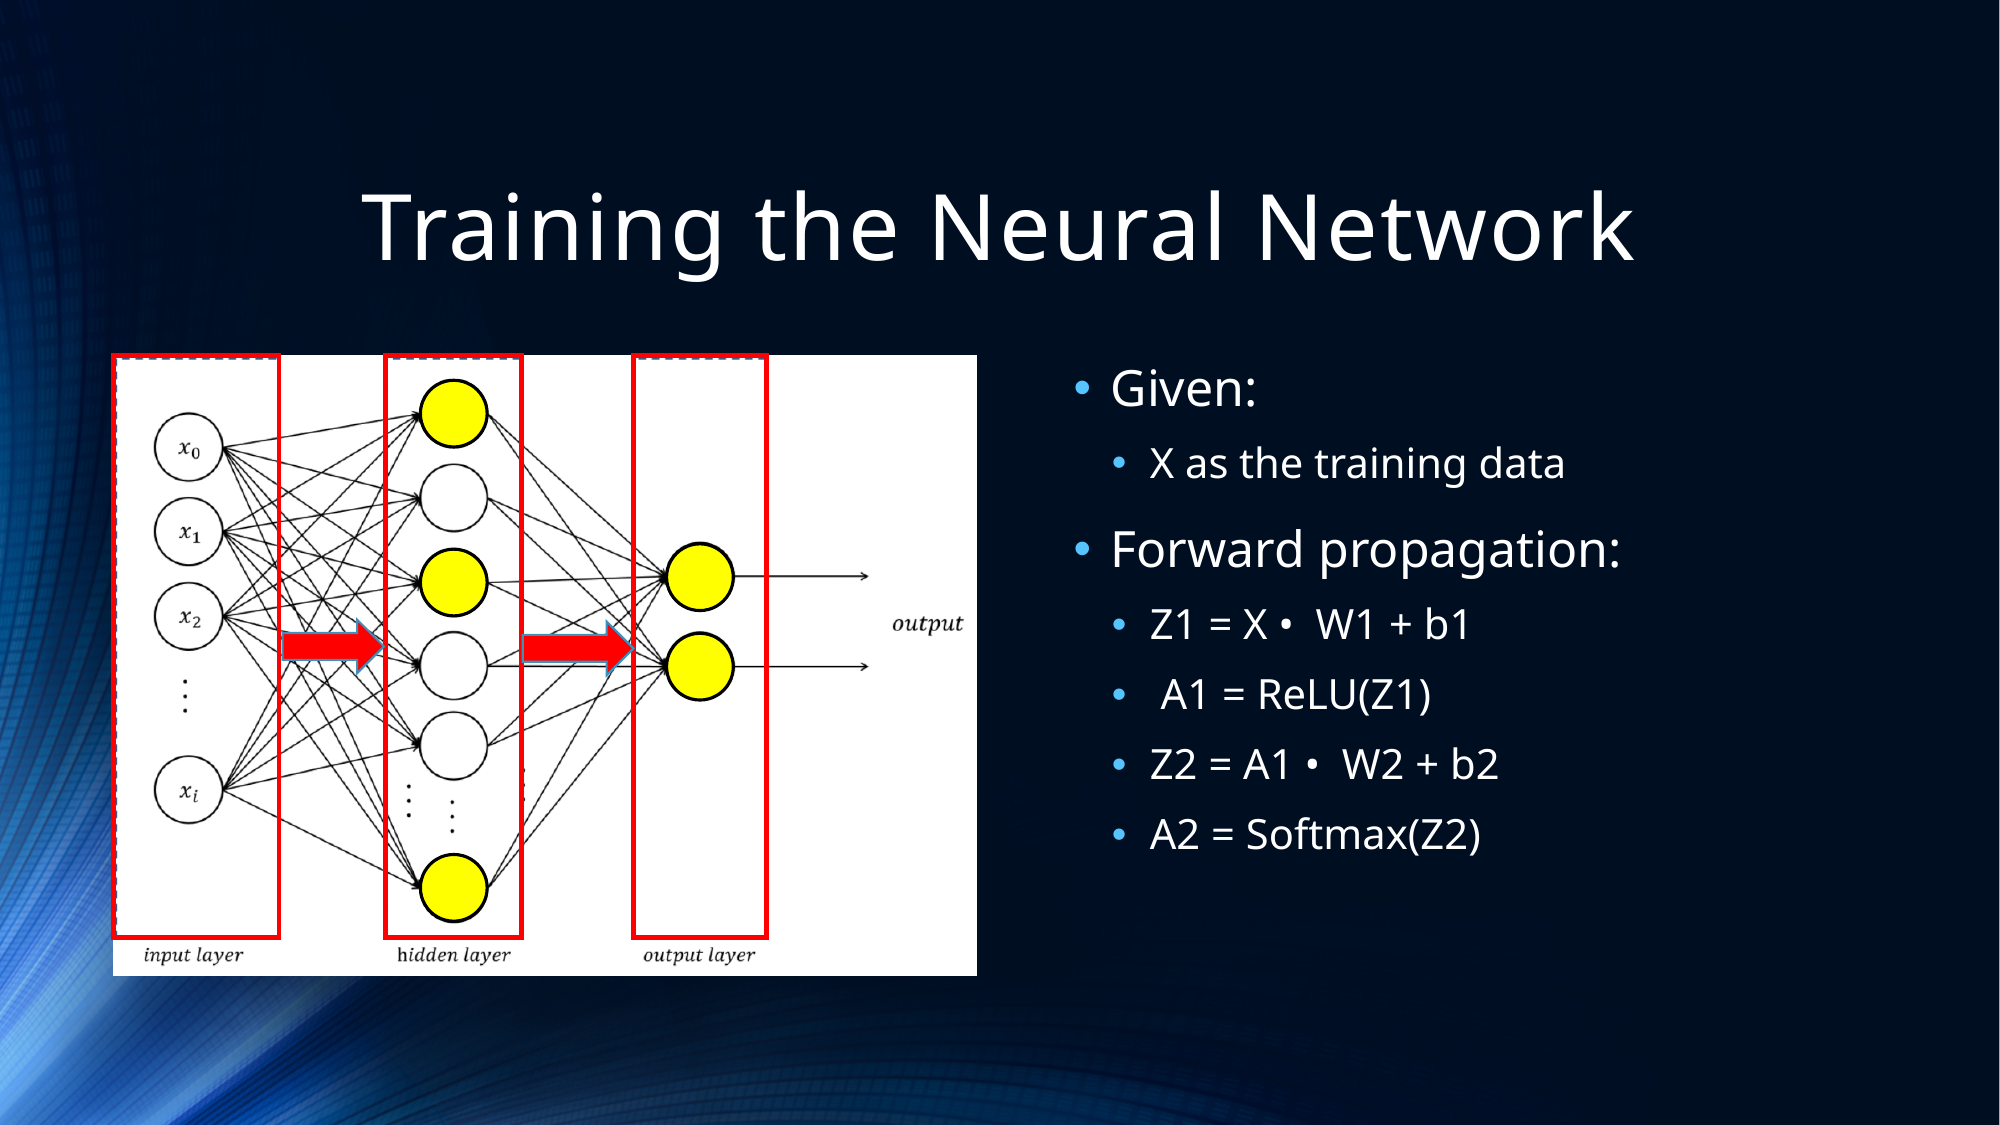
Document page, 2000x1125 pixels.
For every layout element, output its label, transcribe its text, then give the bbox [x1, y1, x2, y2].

title Training the Neural Network [249, 62, 1750, 288]
list Given: X as the training data Forward propagation: Z1 = X • W1 + b1 A1 = ReLU(Z1) Z2 = A1 • W2 + b2 A2 = Softmax(Z2) [1058, 355, 1836, 1031]
picture [0, 0, 2000, 1125]
